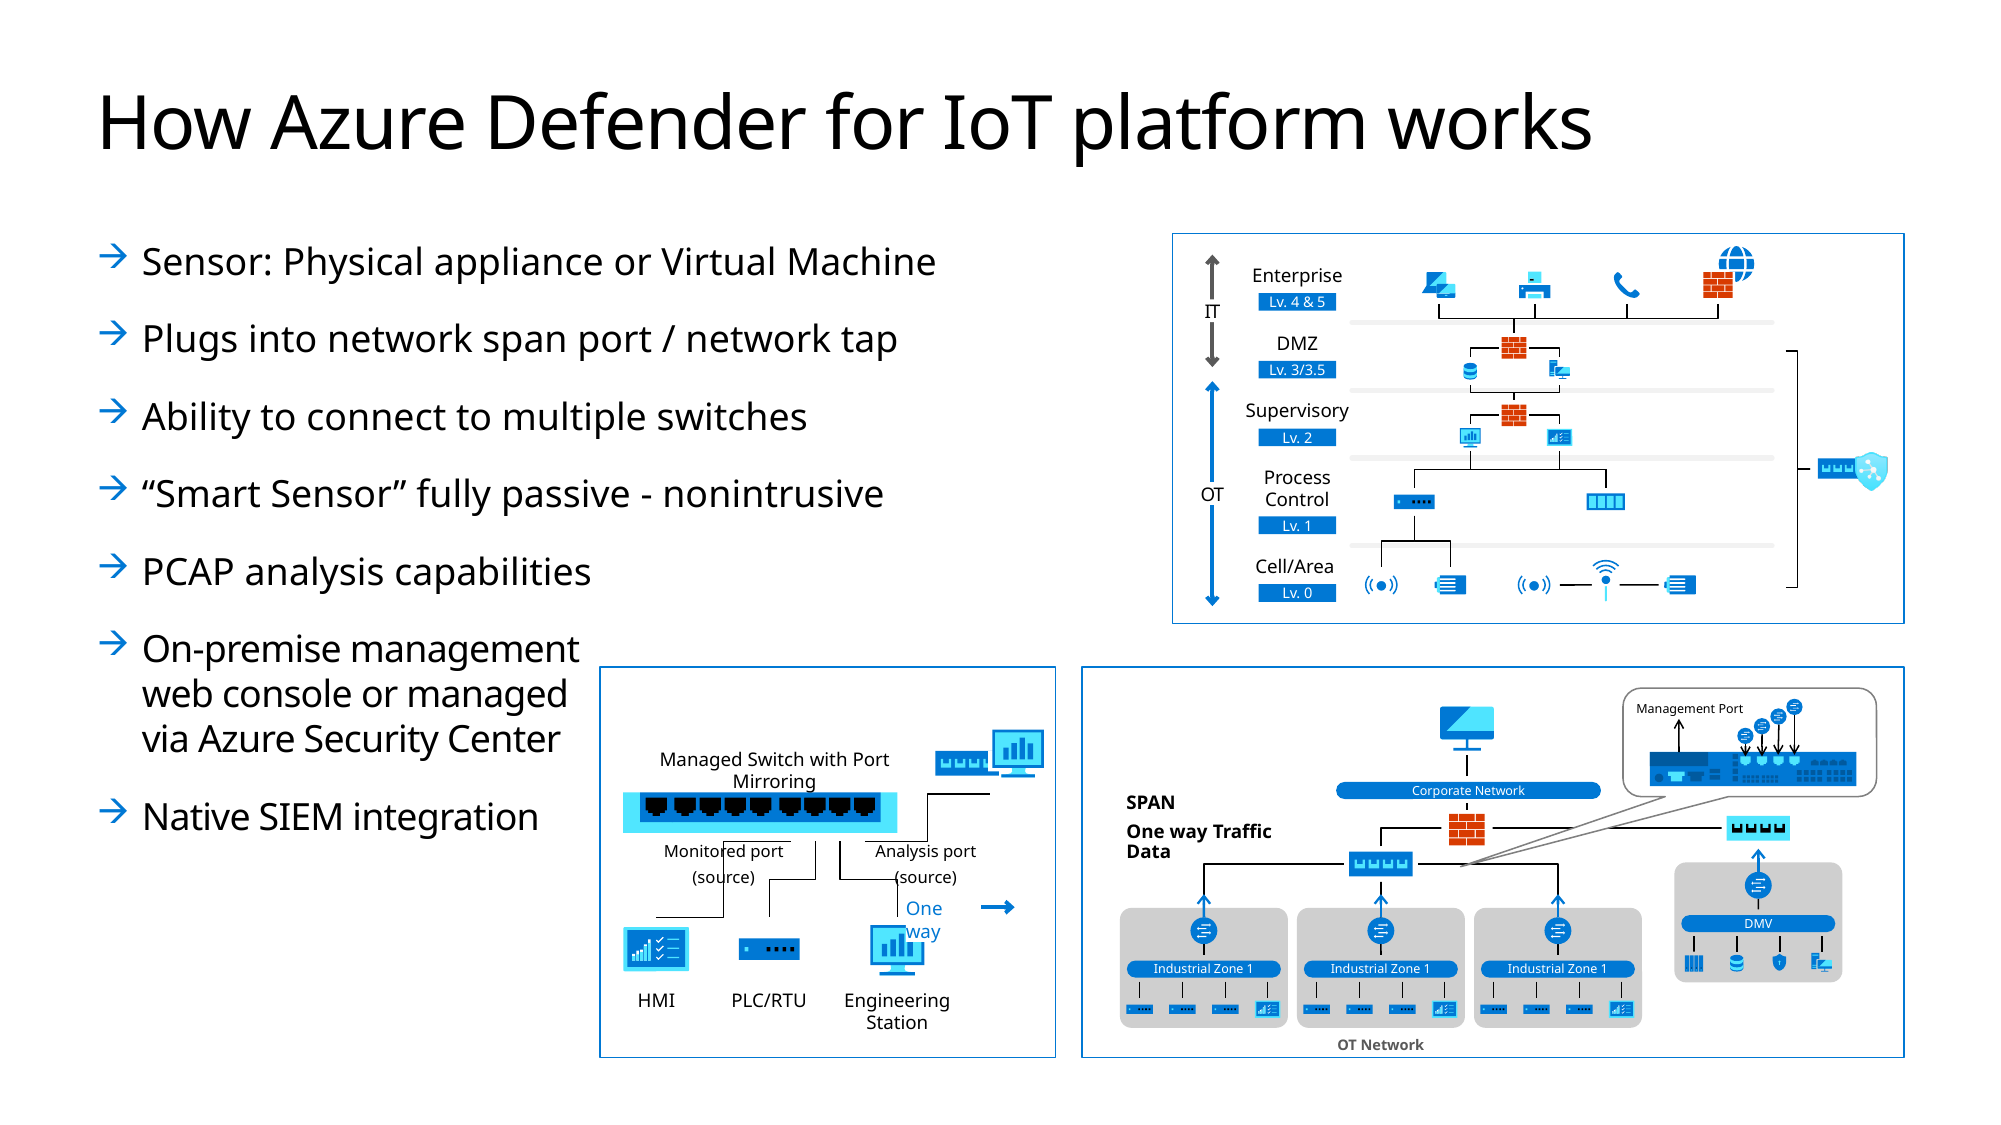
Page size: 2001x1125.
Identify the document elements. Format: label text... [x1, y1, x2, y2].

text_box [1172, 233, 1905, 624]
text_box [1081, 666, 1905, 1059]
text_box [599, 666, 1056, 1058]
text_box Sensor: Physical appliance or Virtual Machine Plugs into network span port / network tap Ability to connect to multiple switches “Smart Sensor” fully passive - nonintrusive PCAP analysis capabilities On-premise management web console or managed via Azure Security Center Native SIEM integration [96, 237, 956, 838]
title How Azure Defender for IoT platform works [96, 75, 1904, 166]
